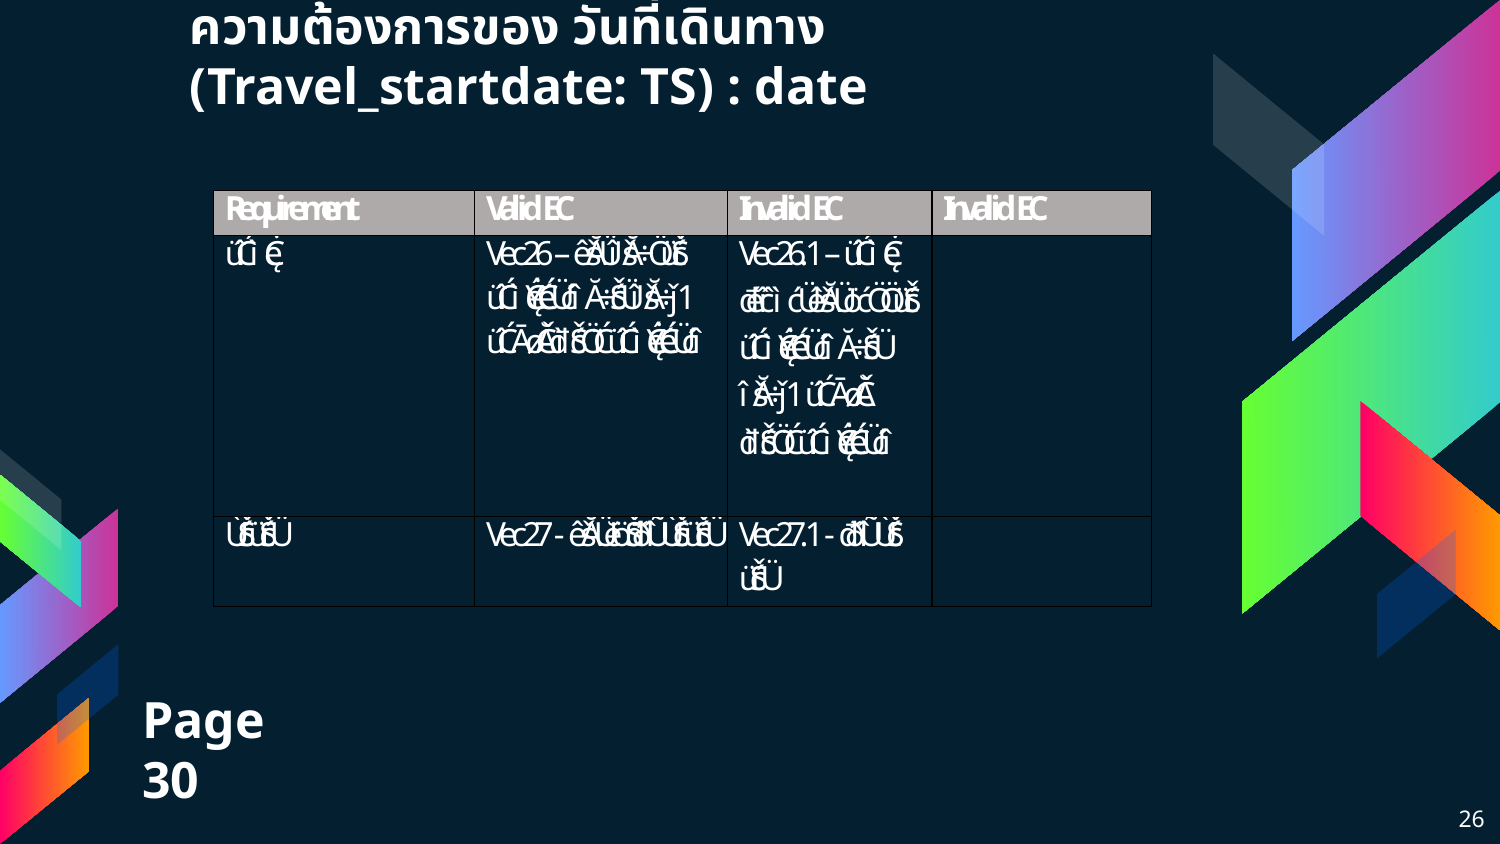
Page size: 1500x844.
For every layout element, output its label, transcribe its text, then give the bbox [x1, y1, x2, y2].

title ความต้องการของ วันที่เดินทาง (Travel_startdate: TS) : date [175, 24, 1289, 130]
text_box Page 30 [127, 719, 341, 824]
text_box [212, 189, 1288, 654]
slide_number 26 [1403, 789, 1500, 844]
